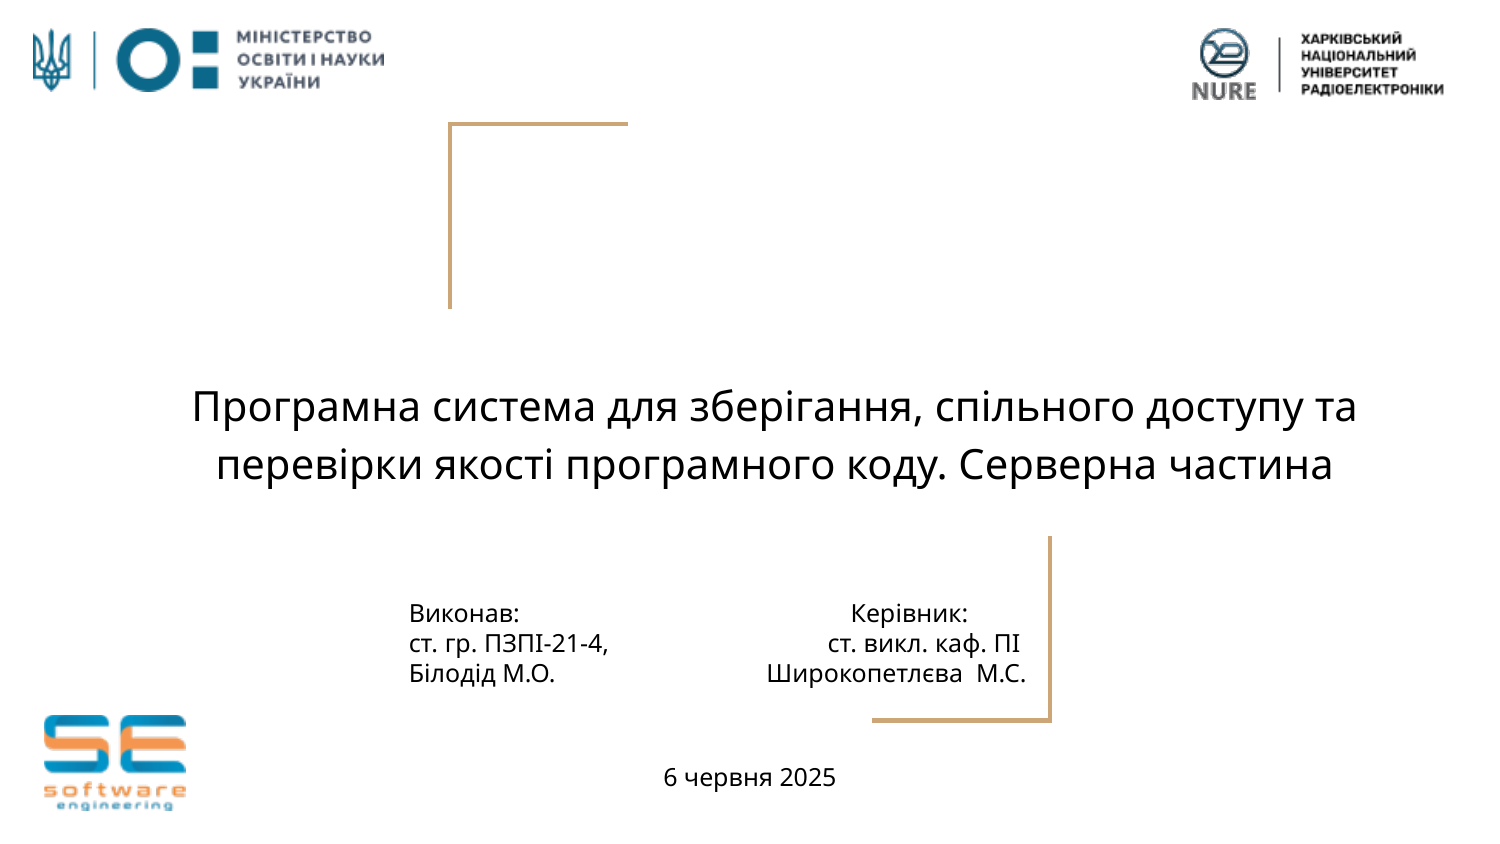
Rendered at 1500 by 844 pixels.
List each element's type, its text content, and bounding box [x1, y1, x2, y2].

picture [1159, 27, 1476, 101]
subtitle 6 червня 2025 [574, 746, 925, 811]
title Програмна система для зберігання, спільного доступу та перевірки якості програмного коду. Серверна частина [104, 343, 1445, 503]
text_box [192, 243, 685, 310]
text_box Виконав: ст. гр. ПЗПІ-21-4, Білодід М.О. [393, 582, 685, 703]
text_box Керівник: ст. викл. каф. ПІ Широкопетлєва М.С. [726, 582, 1043, 748]
picture [43, 714, 186, 811]
picture [33, 27, 384, 93]
